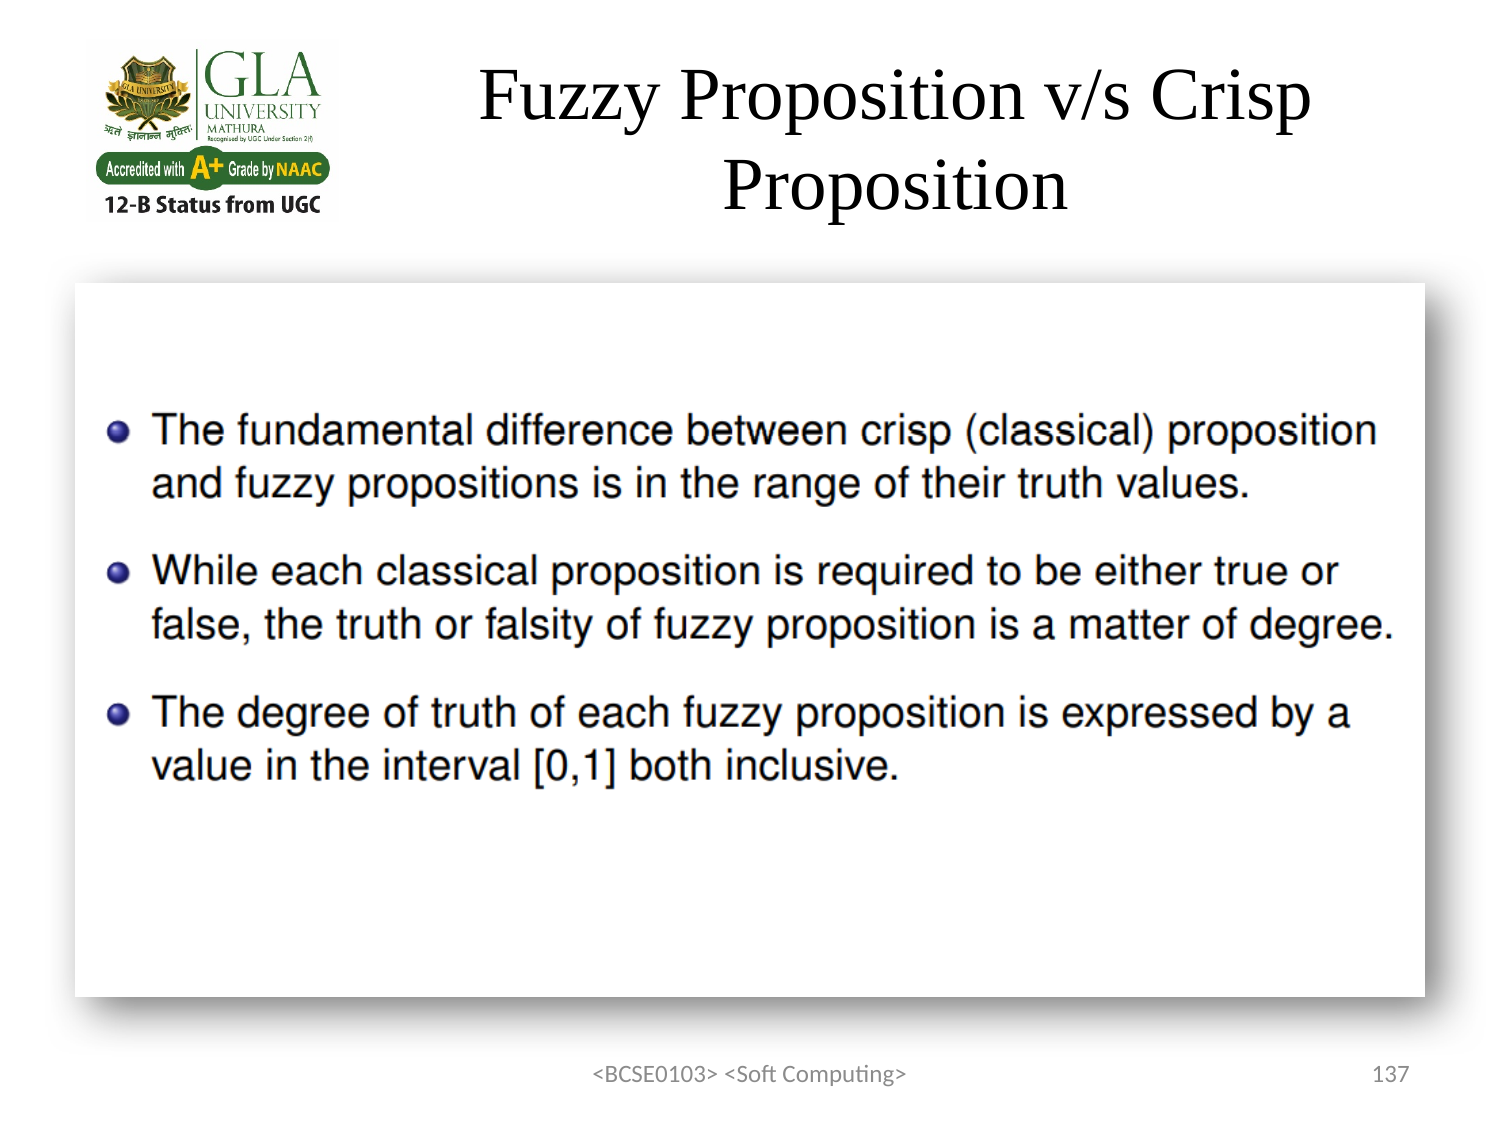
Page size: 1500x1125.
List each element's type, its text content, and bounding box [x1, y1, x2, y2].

picture [86, 39, 339, 222]
title Fuzzy Proposition v/s Crisp Proposition [366, 45, 1425, 225]
slide_number 137 [1074, 1042, 1425, 1103]
footer <BCSE0103> <Soft Computing> [512, 1042, 988, 1103]
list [74, 283, 1426, 997]
